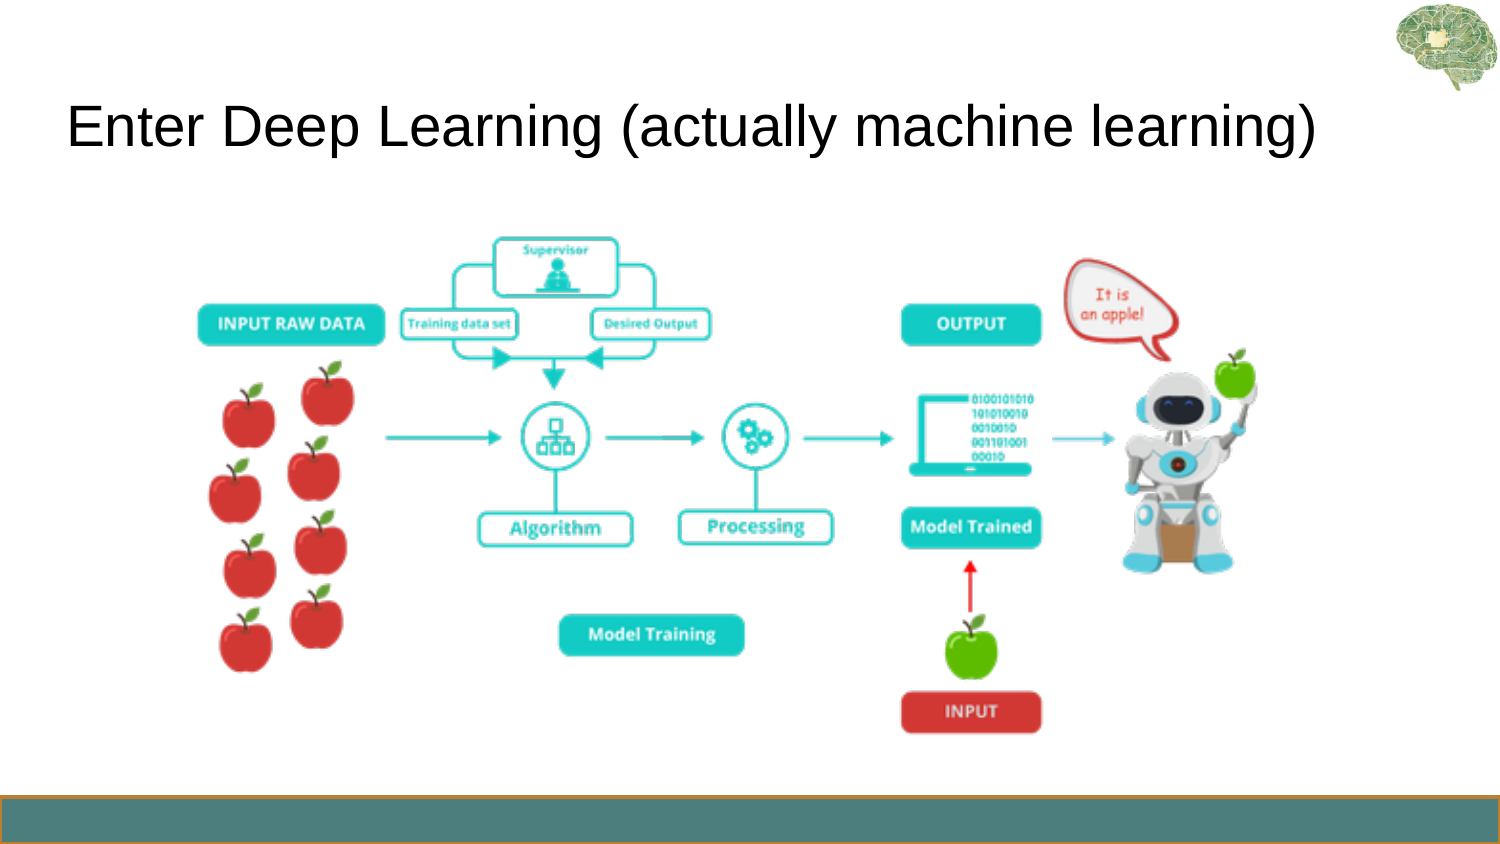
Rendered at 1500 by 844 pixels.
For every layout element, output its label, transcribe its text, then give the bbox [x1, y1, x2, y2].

title Enter Deep Learning (actually machine learning) [51, 72, 1449, 167]
picture [1392, 0, 1500, 92]
picture [162, 176, 1313, 785]
text_box [0, 795, 1500, 844]
